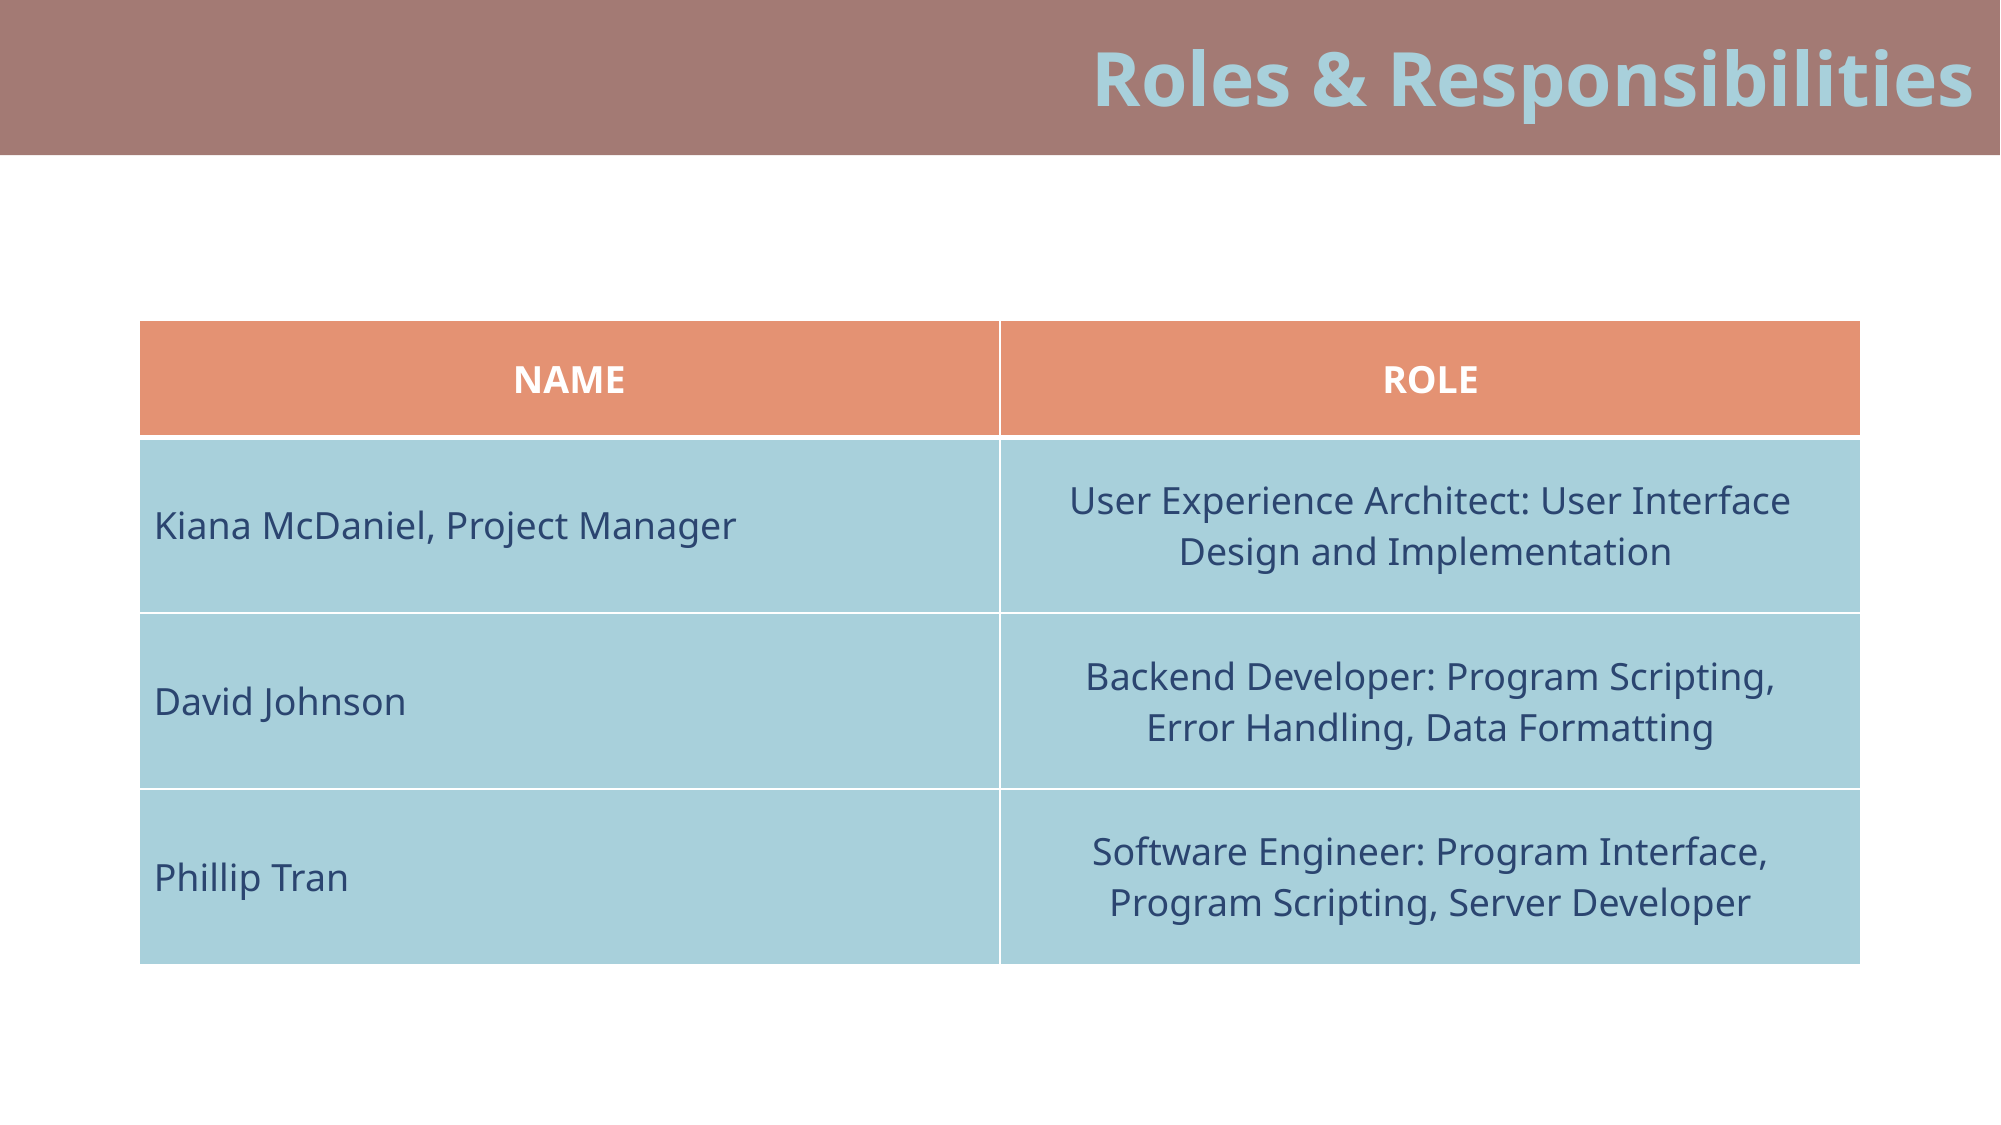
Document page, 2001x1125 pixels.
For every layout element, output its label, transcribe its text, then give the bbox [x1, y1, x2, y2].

table_header ROLE [1001, 321, 1860, 435]
table_header NAME [140, 321, 999, 435]
table_cell Software Engineer: Program Interface, Program Scripting, Server Developer [1001, 790, 1860, 964]
table_cell Backend Developer: Program Scripting, Error Handling, Data Formatting [1001, 614, 1860, 788]
table_cell Phillip Tran [140, 790, 999, 964]
table_cell User Experience Architect: User Interface Design and Implementation [1001, 440, 1860, 612]
table_cell Kiana McDaniel, Project Manager [140, 440, 999, 612]
text_box [0, 0, 2000, 156]
table_cell David Johnson [140, 614, 999, 788]
text_box Roles & Responsibilities [1067, 23, 2000, 129]
